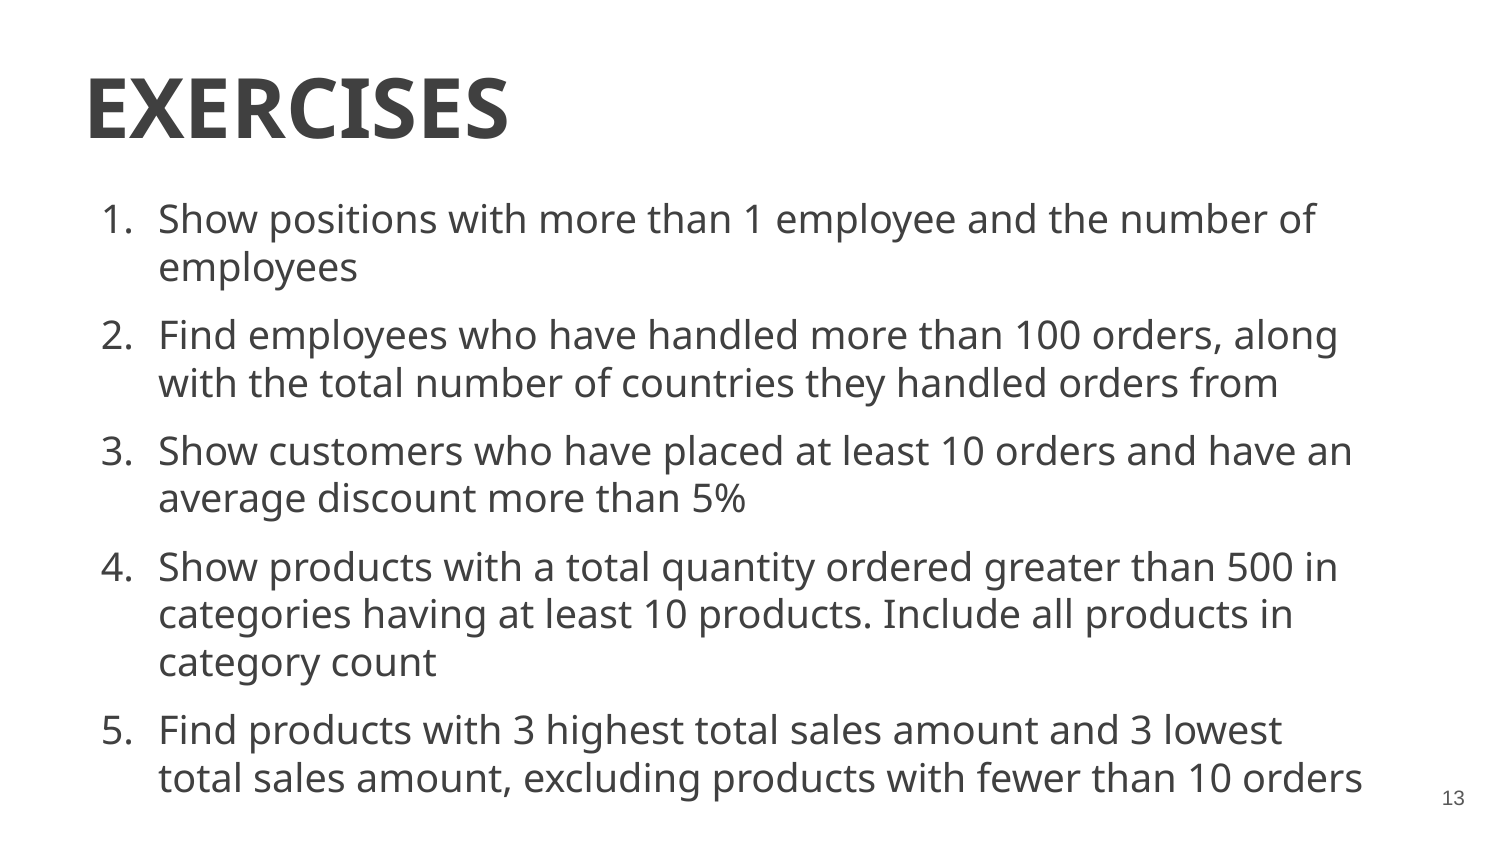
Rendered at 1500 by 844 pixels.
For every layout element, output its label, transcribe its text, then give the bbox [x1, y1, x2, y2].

slide_number ‹#› [1389, 764, 1480, 830]
text_box Show positions with more than 1 employee and the number of employees Find employees who have handled more than 100 orders, along with the total number of countries they handled orders from Show customers who have placed at least 10 orders and have an average discount more than 5% Show products with a total quantity ordered greater than 500 in categories having at least 10 products. Include all products in category count Find products with 3 highest total sales amount and 3 lowest total sales amount, excluding products with fewer than 10 orders [68, 180, 1390, 814]
text_box EXERCISES [68, 40, 1390, 180]
